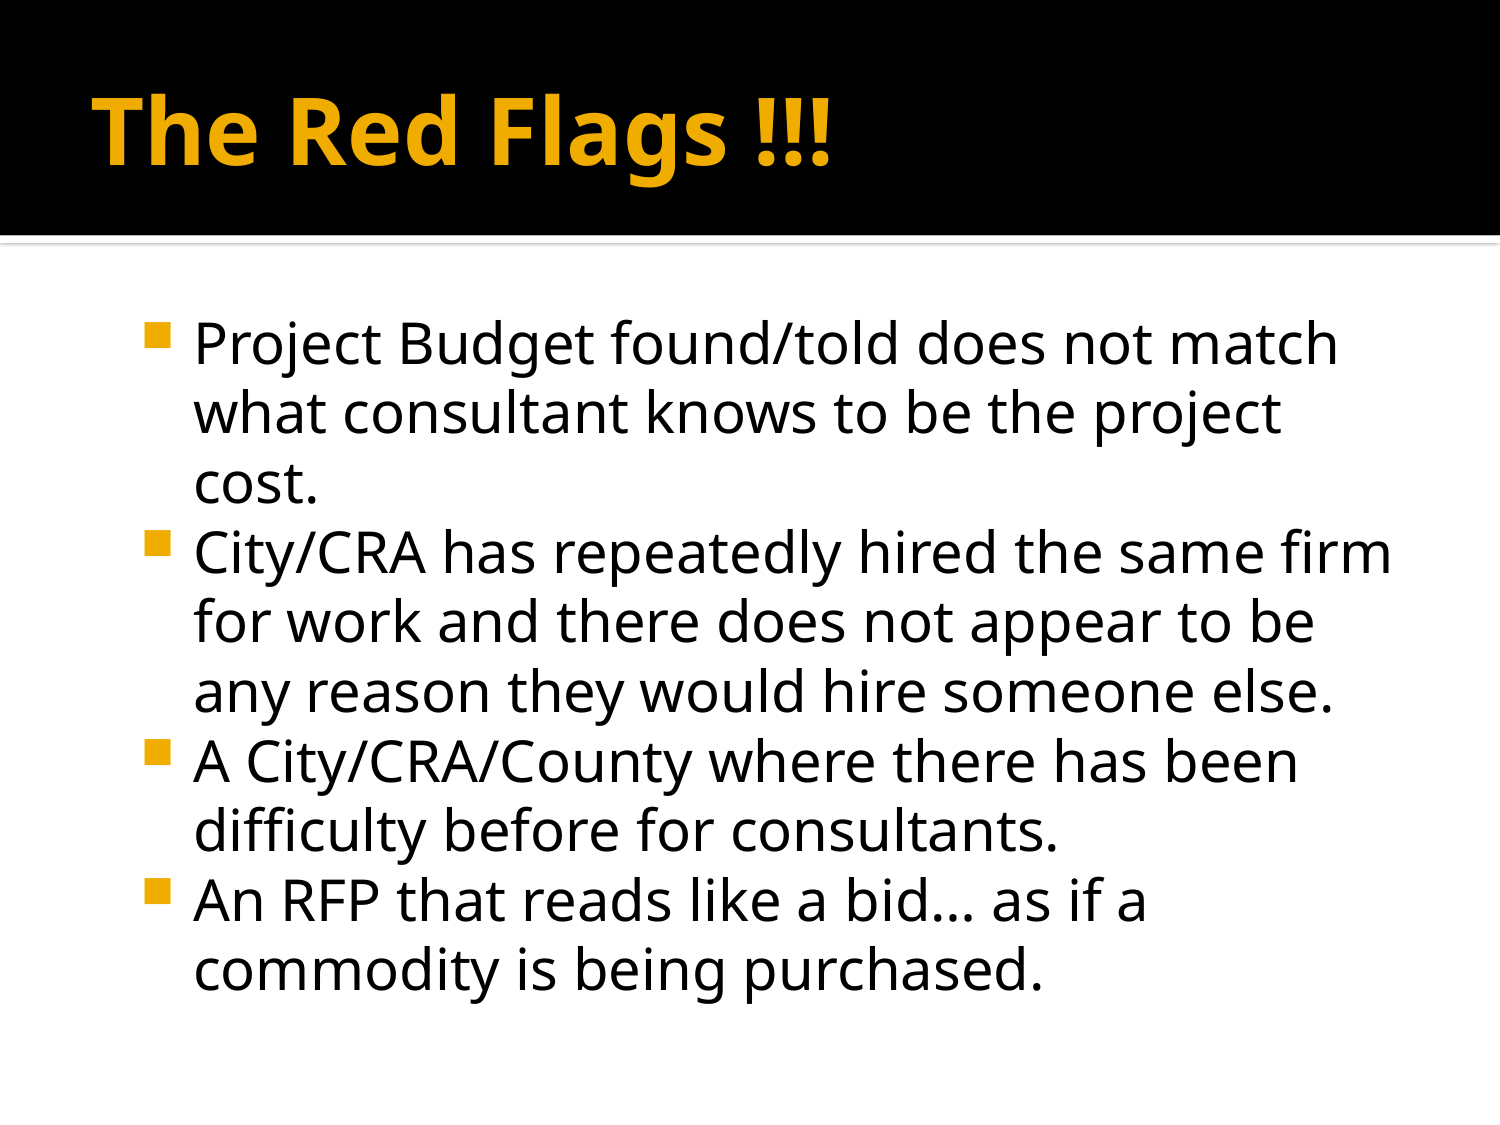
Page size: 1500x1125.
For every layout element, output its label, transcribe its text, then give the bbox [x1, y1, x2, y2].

title The Red Flags !!! [75, 25, 1425, 231]
list Project Budget found/told does not match what consultant knows to be the project cost. City/CRA has repeatedly hired the same firm for work and there does not appear to be any reason they would hire someone else. A City/CRA/County where there has been difficulty before for consultants. An RFP that reads like a bid… as if a commodity is being purchased. [112, 291, 1425, 1050]
